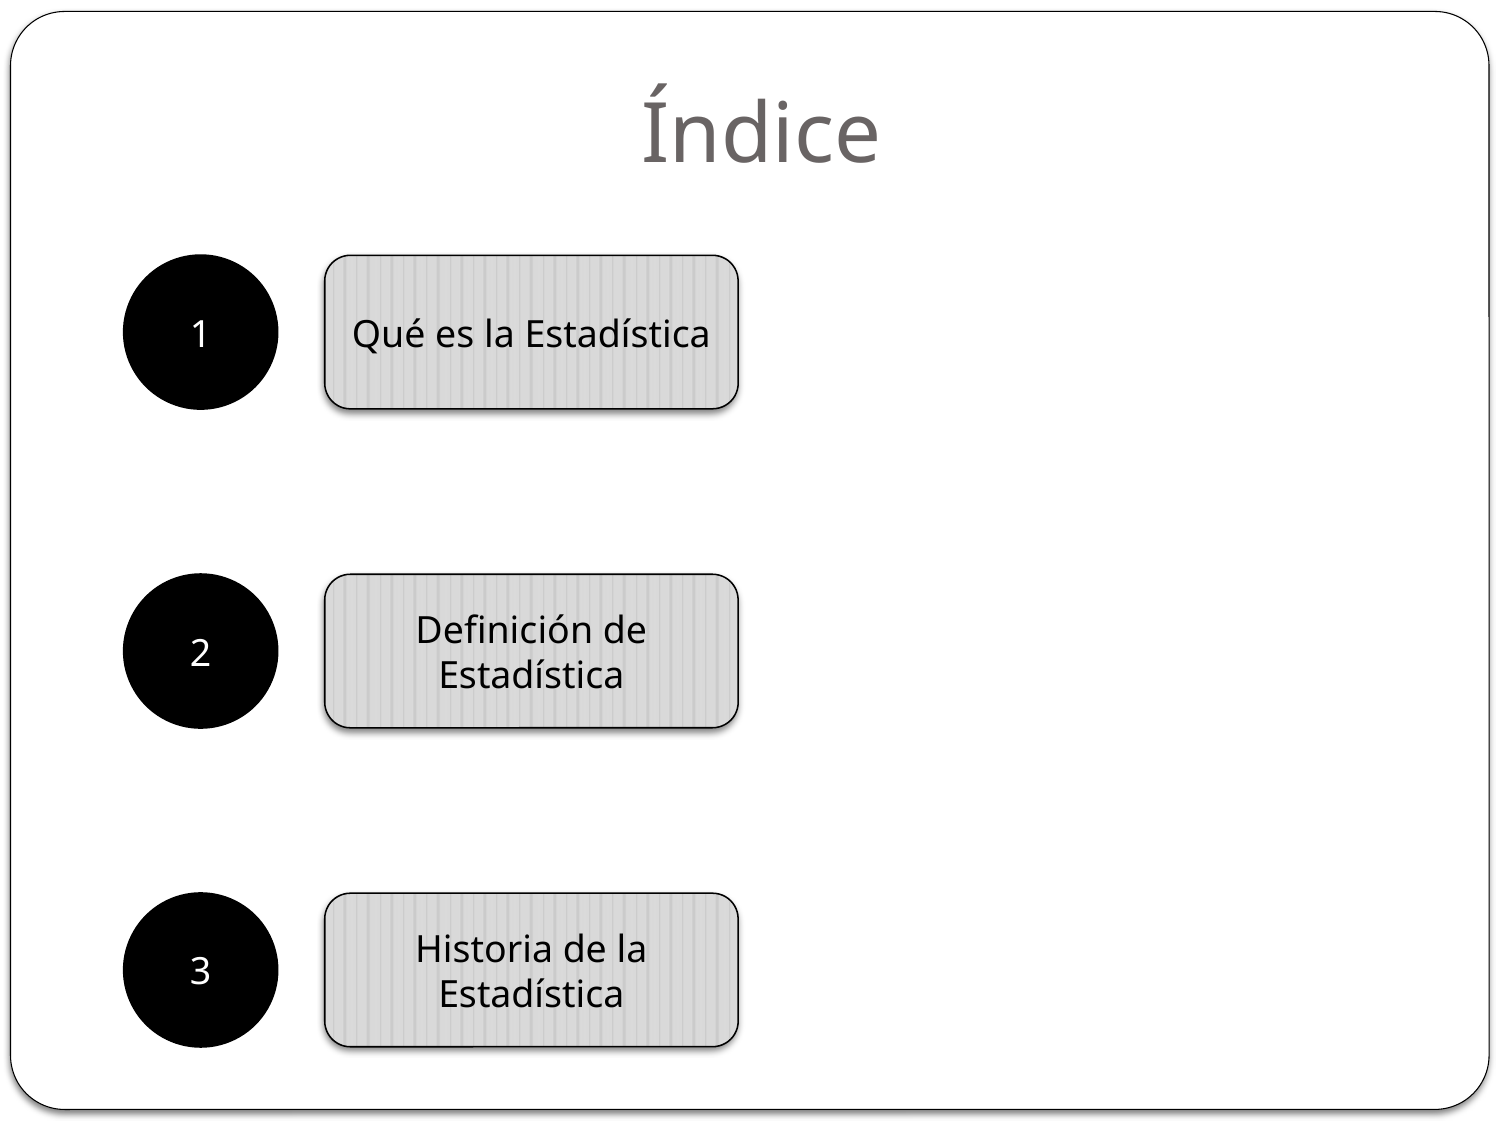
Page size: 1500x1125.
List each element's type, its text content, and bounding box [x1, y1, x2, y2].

title Índice [123, 42, 1399, 194]
text_box Qué es la Estadística [323, 254, 739, 410]
text_box Historia de la Estadística [323, 892, 739, 1048]
text_box Definición de Estadística [323, 573, 739, 729]
text_box 1 [122, 254, 279, 410]
text_box 3 [122, 892, 279, 1048]
text_box 2 [122, 573, 279, 729]
